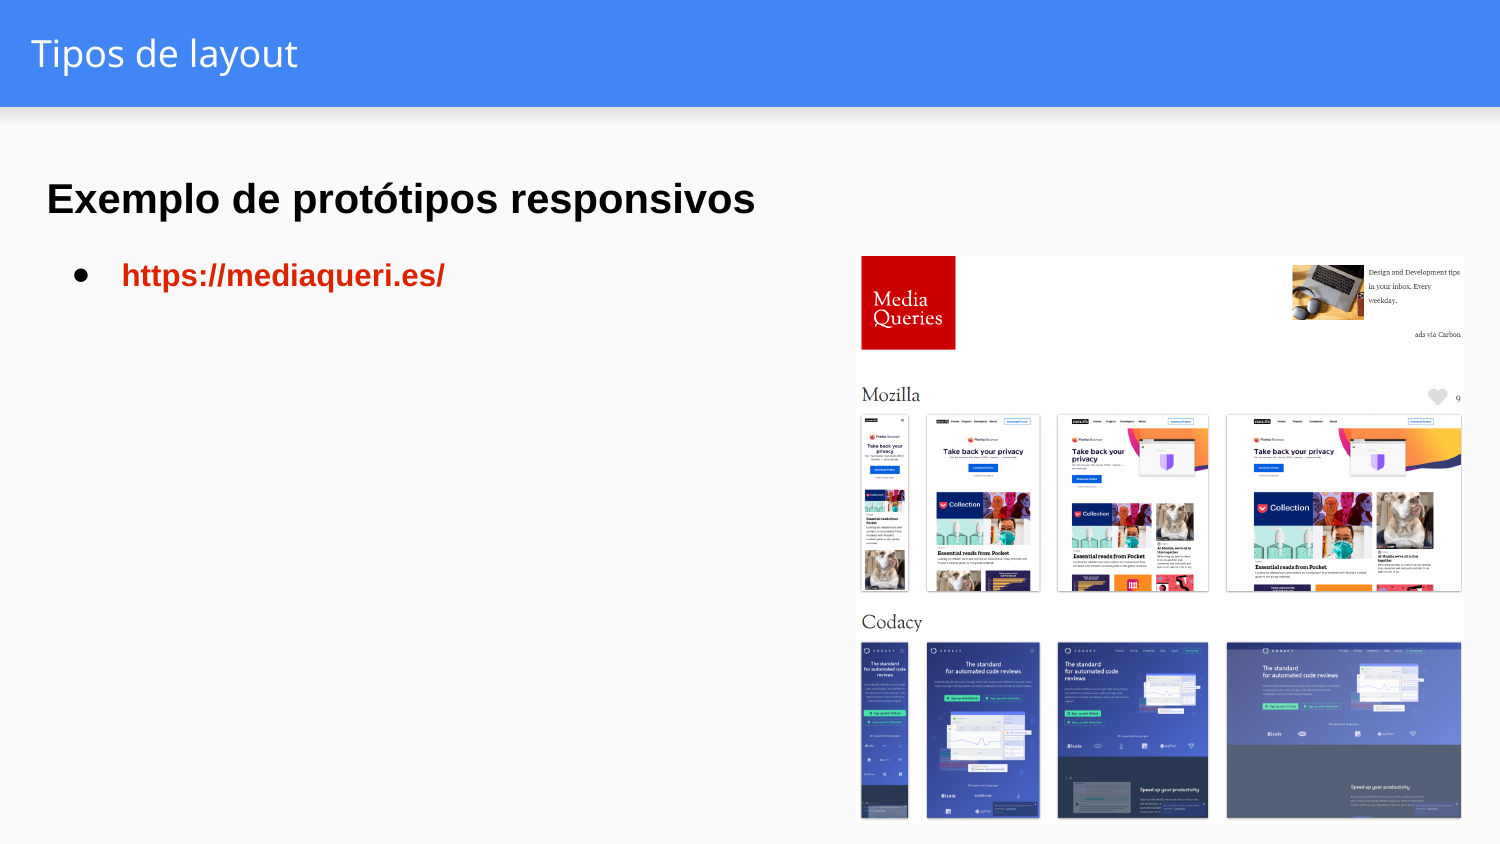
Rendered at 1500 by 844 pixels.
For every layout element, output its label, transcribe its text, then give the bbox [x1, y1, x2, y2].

text_box Exemplo de protótipos responsivos https://mediaqueri.es/ [31, 149, 1449, 393]
picture [855, 256, 1465, 824]
title Tipos de layout [16, 2, 1464, 102]
